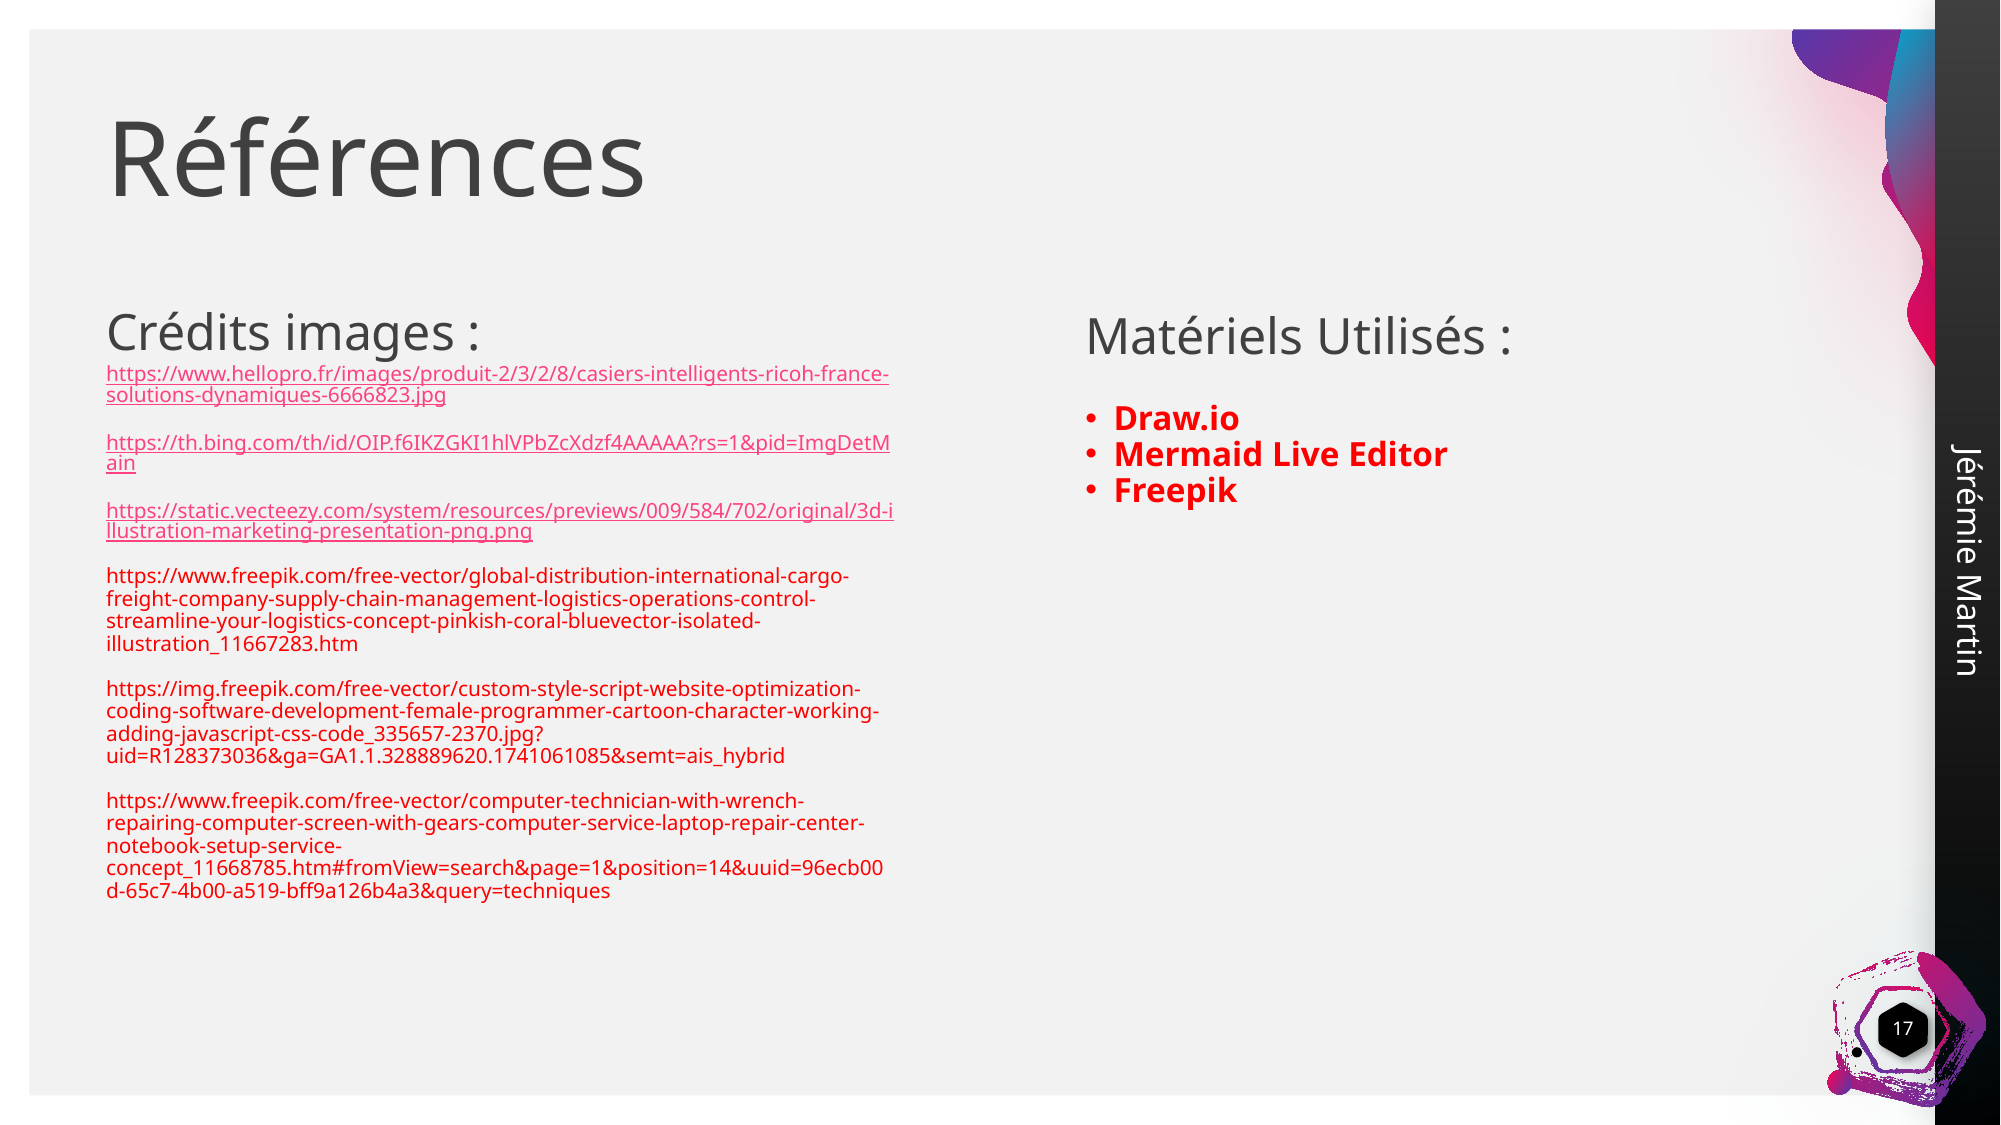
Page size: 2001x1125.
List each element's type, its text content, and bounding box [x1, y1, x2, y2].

slide_number 17 [1872, 1001, 1934, 1057]
text_box Matériels Utilisés : Draw.io Mermaid Live Editor Freepik [1085, 311, 1873, 863]
title Références [106, 106, 894, 225]
text_box Crédits images : https://www.hellopro.fr/images/produit-2/3/2/8/casiers-intelligents-ricoh-france-solutions-dynamiques-6666823.jpg https://th.bing.com/th/id/OIP.f6IKZGKI1hlVPbZcXdzf4AAAAA?rs=1&pid=ImgDetMain https://static.vecteezy.com/system/resources/previews/009/584/702/original/3d-illustration-marketing-presentation-png.png https://www.freepik.com/free-vector/global-distribution-international-cargo-freight-company-supply-chain-management-logistics-operations-control-streamline-your-logistics-concept-pinkish-coral-bluevector-isolated-illustration_11667283.htm https://img.freepik.com/free-vector/custom-style-script-website-optimization-coding-software-development-female-programmer-cartoon-character-working-adding-javascript-css-code_335657-2370.jpg?uid=R128373036&ga=GA1.1.328889620.1741061085&semt=ais_hybrid https://www.freepik.com/free-vector/computer-technician-with-wrench-repairing-computer-screen-with-gears-computer-service-laptop-repair-center-notebook-setup-service-concept_11668785.htm#fromView=search&page=1&position=14&uuid=96ecb00d-65c7-4b00-a519-bff9a126b4a3&query=techniques [106, 307, 894, 859]
